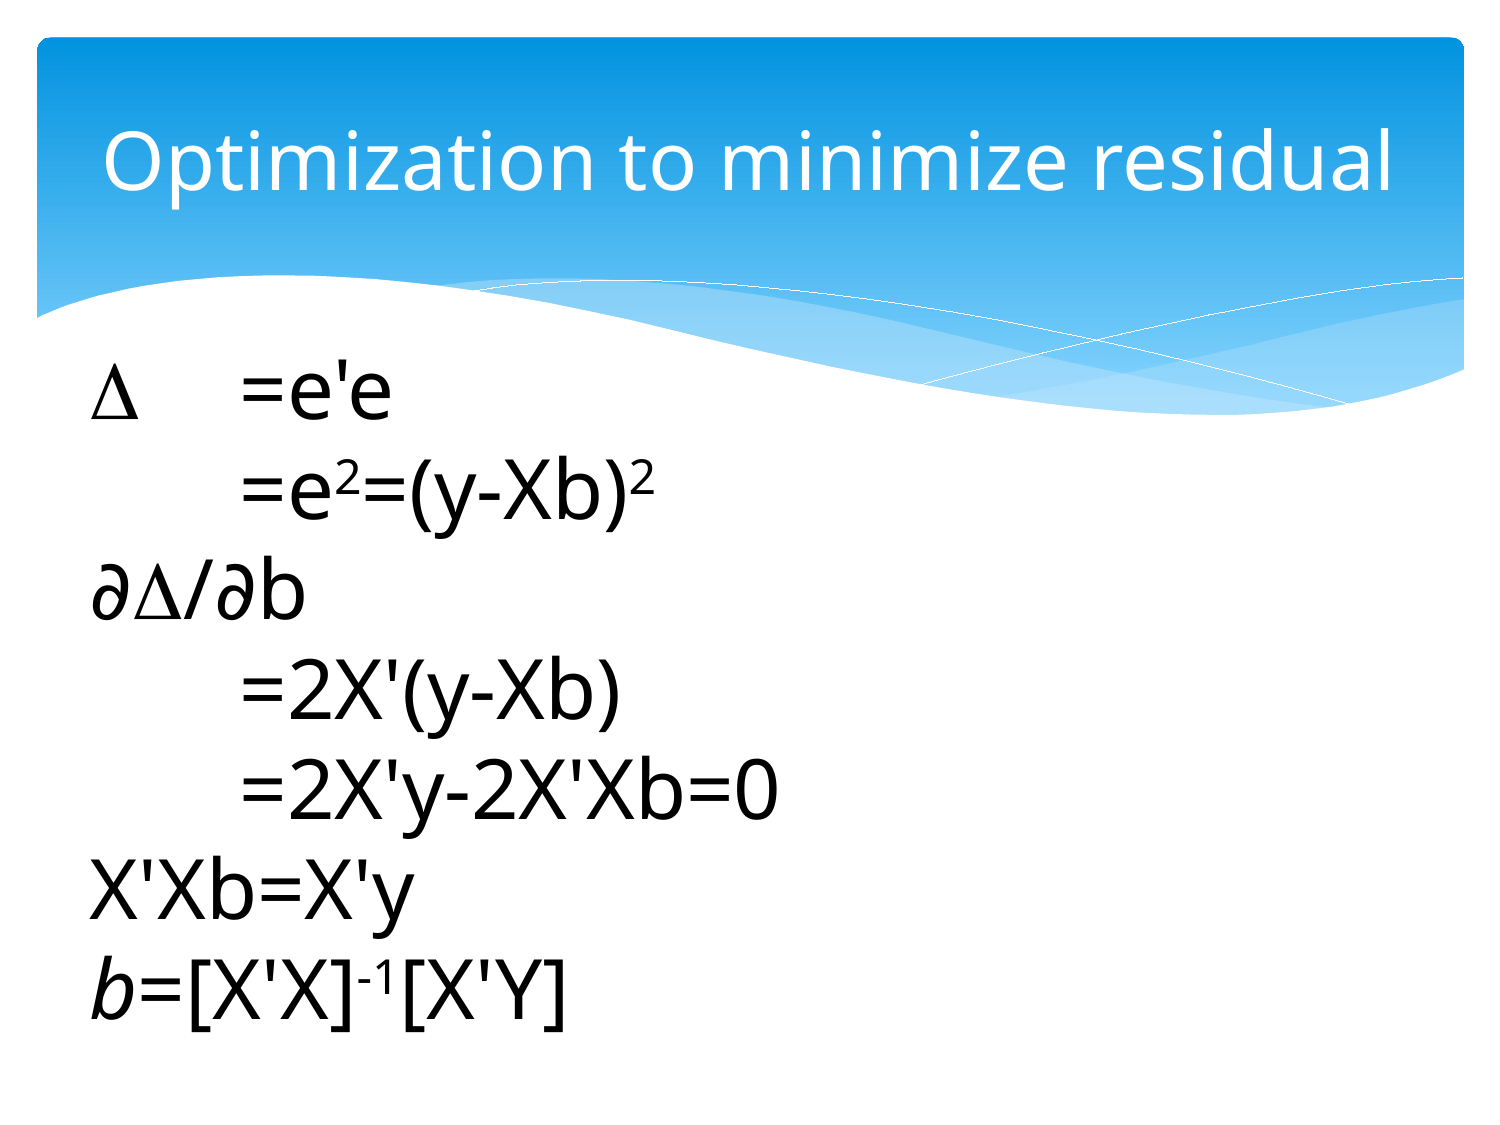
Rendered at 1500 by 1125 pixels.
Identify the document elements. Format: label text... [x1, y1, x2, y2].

text_box  =e'e =e2=(y-Xb)2 ∂/∂b =2X'(y-Xb) =2X'y-2X'Xb=0 X'Xb=X'y b=[X'X]-1[X'Y] [74, 329, 1459, 1125]
title Optimization to minimize residual [75, 55, 1425, 261]
